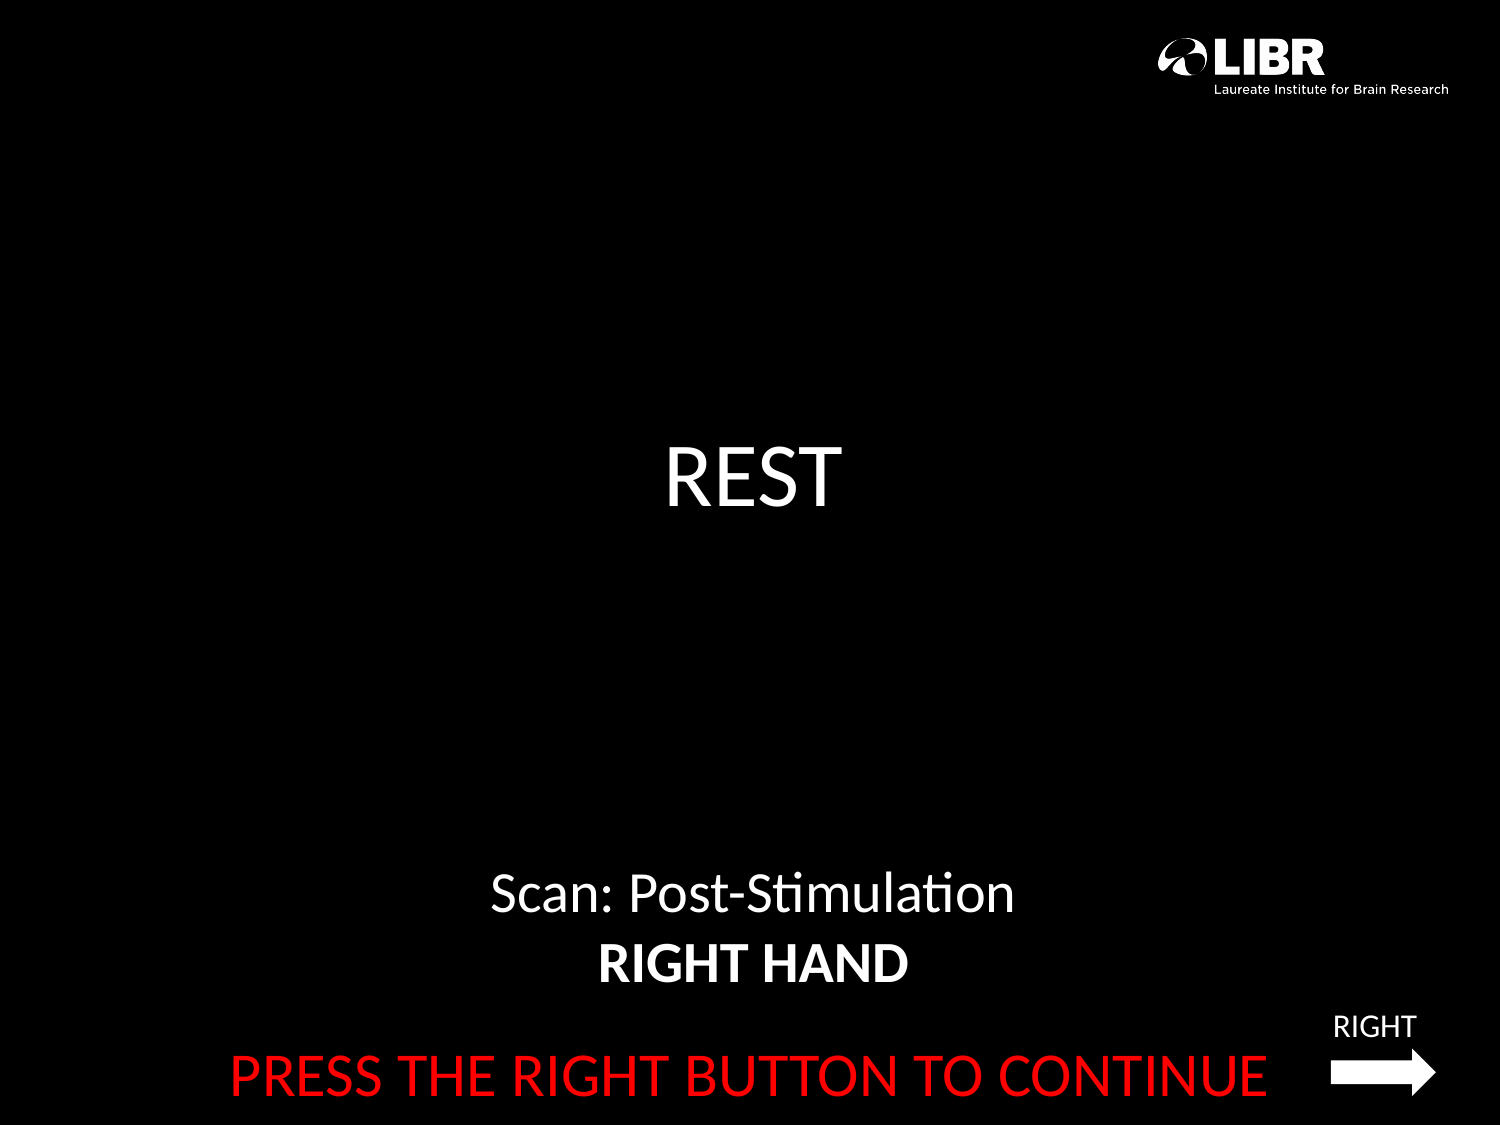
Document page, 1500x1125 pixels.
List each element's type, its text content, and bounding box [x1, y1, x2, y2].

text_box Scan: Post-Stimulation RIGHT HAND [405, 846, 1102, 1002]
picture [1158, 38, 1448, 94]
text_box [1330, 1047, 1437, 1097]
text_box PRESS THE RIGHT BUTTON TO CONTINUE [0, 1017, 1249, 1125]
title REST [59, 349, 1448, 591]
text_box RIGHT [1249, 996, 1500, 1125]
